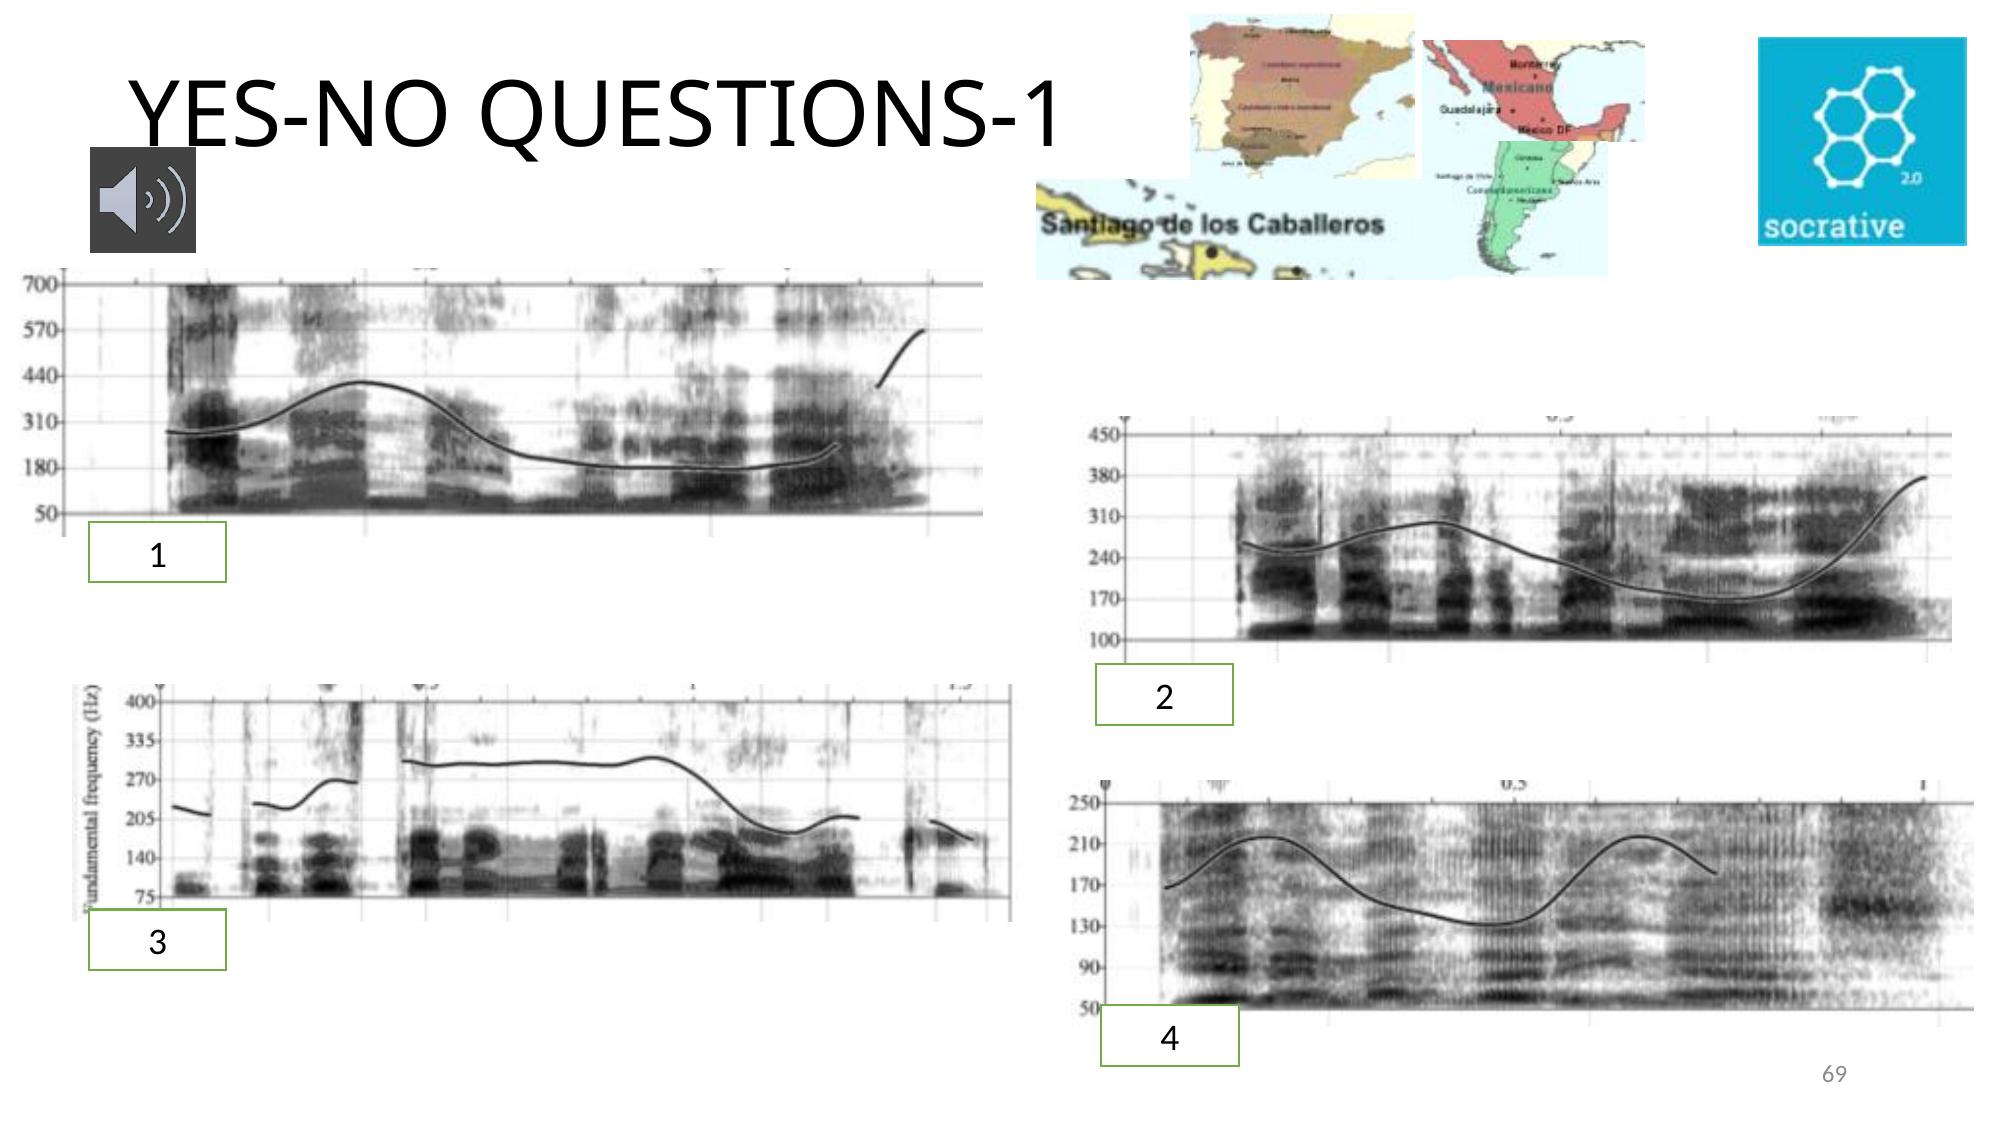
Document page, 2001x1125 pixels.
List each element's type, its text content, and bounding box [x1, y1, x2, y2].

picture [1078, 416, 1952, 663]
picture [1036, 14, 1645, 280]
picture [4, 268, 983, 537]
text_box 3 [88, 922, 227, 971]
picture [1056, 780, 1974, 1027]
picture [1758, 37, 1967, 246]
title YES-NO QUESTIONS-1 [113, 8, 1839, 226]
text_box 4 [1100, 1027, 1240, 1067]
picture [88, 145, 197, 254]
text_box 1 [88, 537, 227, 583]
text_box 2 [1095, 663, 1234, 726]
picture [72, 684, 1034, 922]
slide_number 69 [1412, 1042, 1863, 1103]
